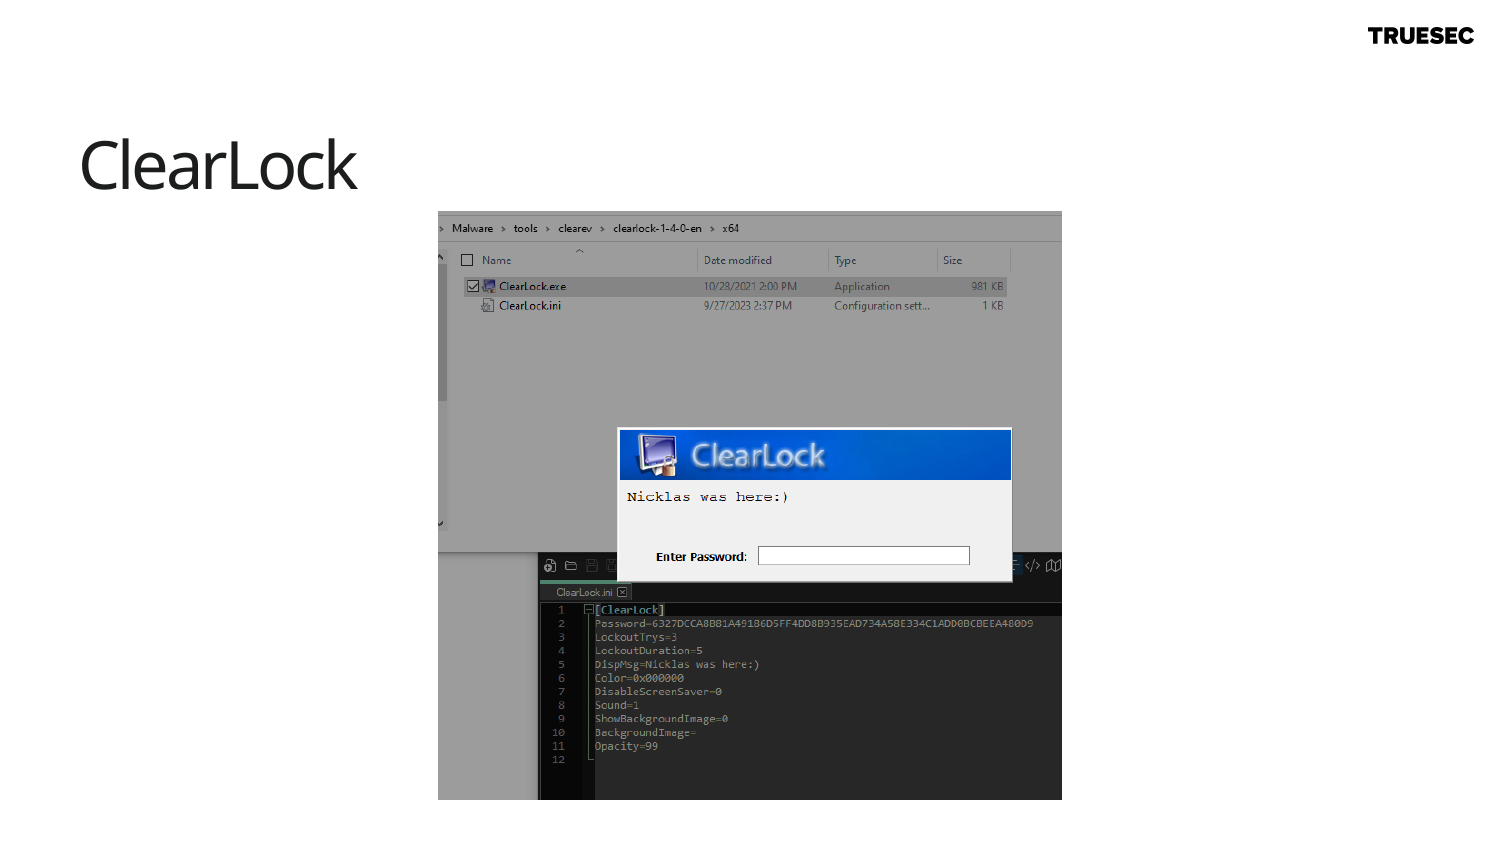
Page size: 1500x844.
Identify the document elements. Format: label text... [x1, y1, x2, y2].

list ClearLock [63, 81, 892, 212]
picture [1368, 27, 1474, 44]
picture [438, 211, 1062, 800]
